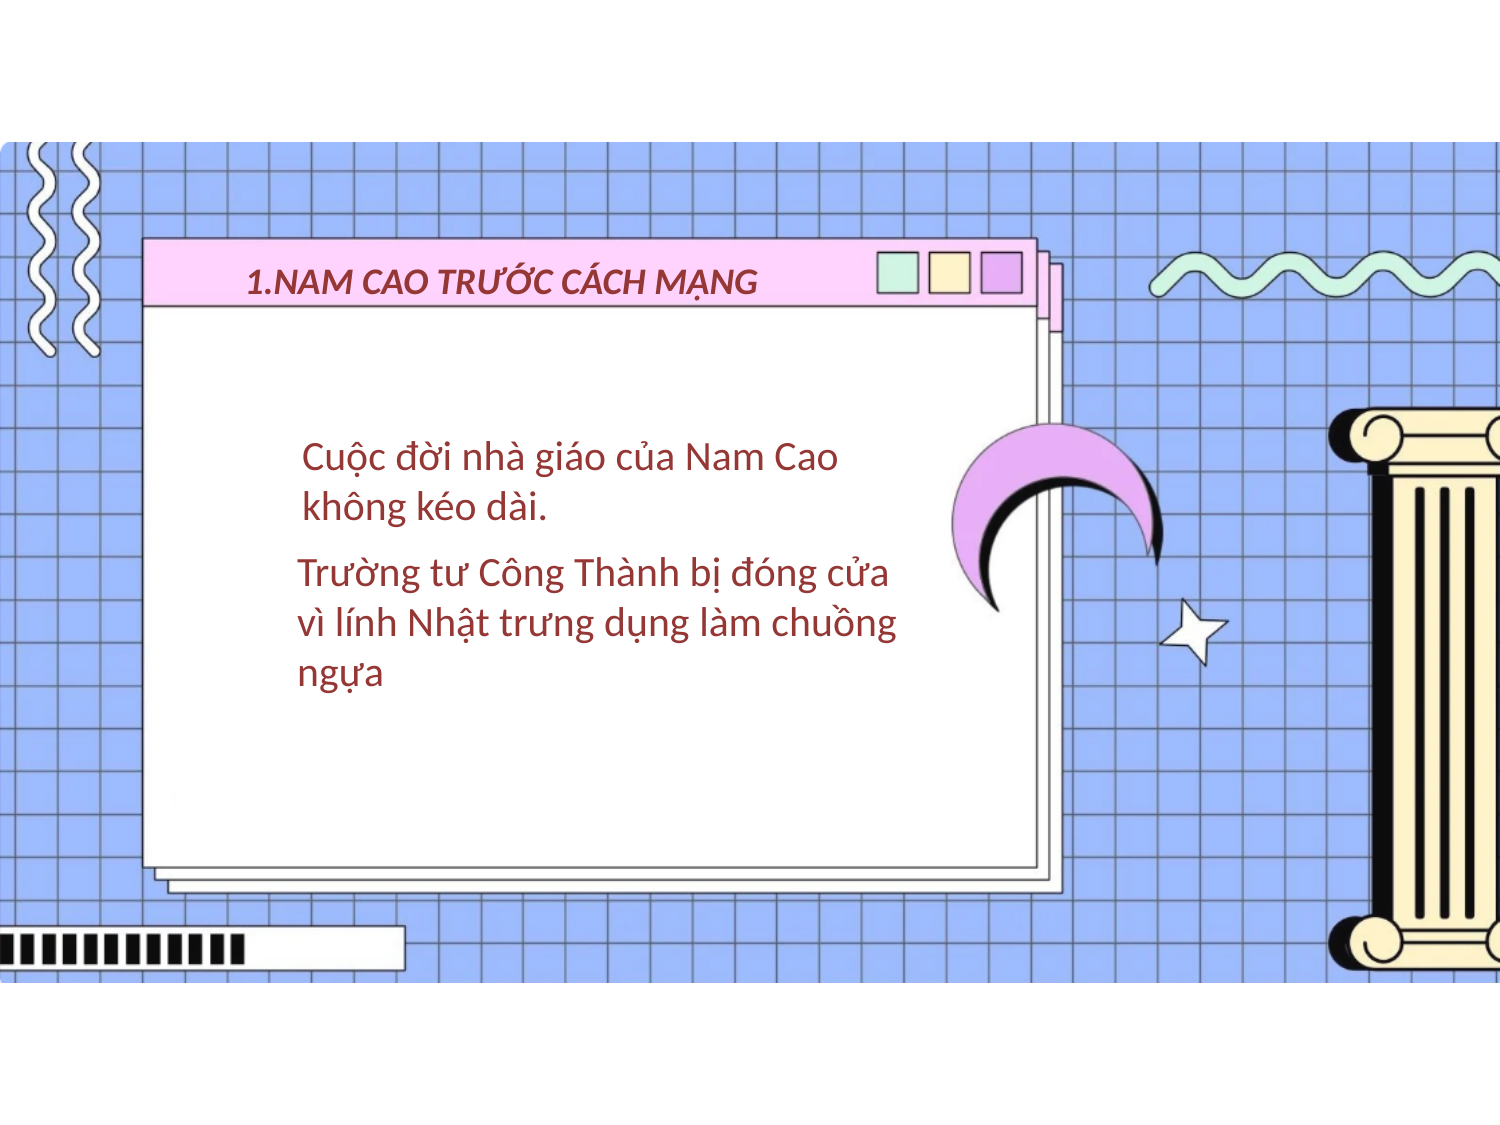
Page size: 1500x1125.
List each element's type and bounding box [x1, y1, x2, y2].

picture [0, 141, 1500, 983]
